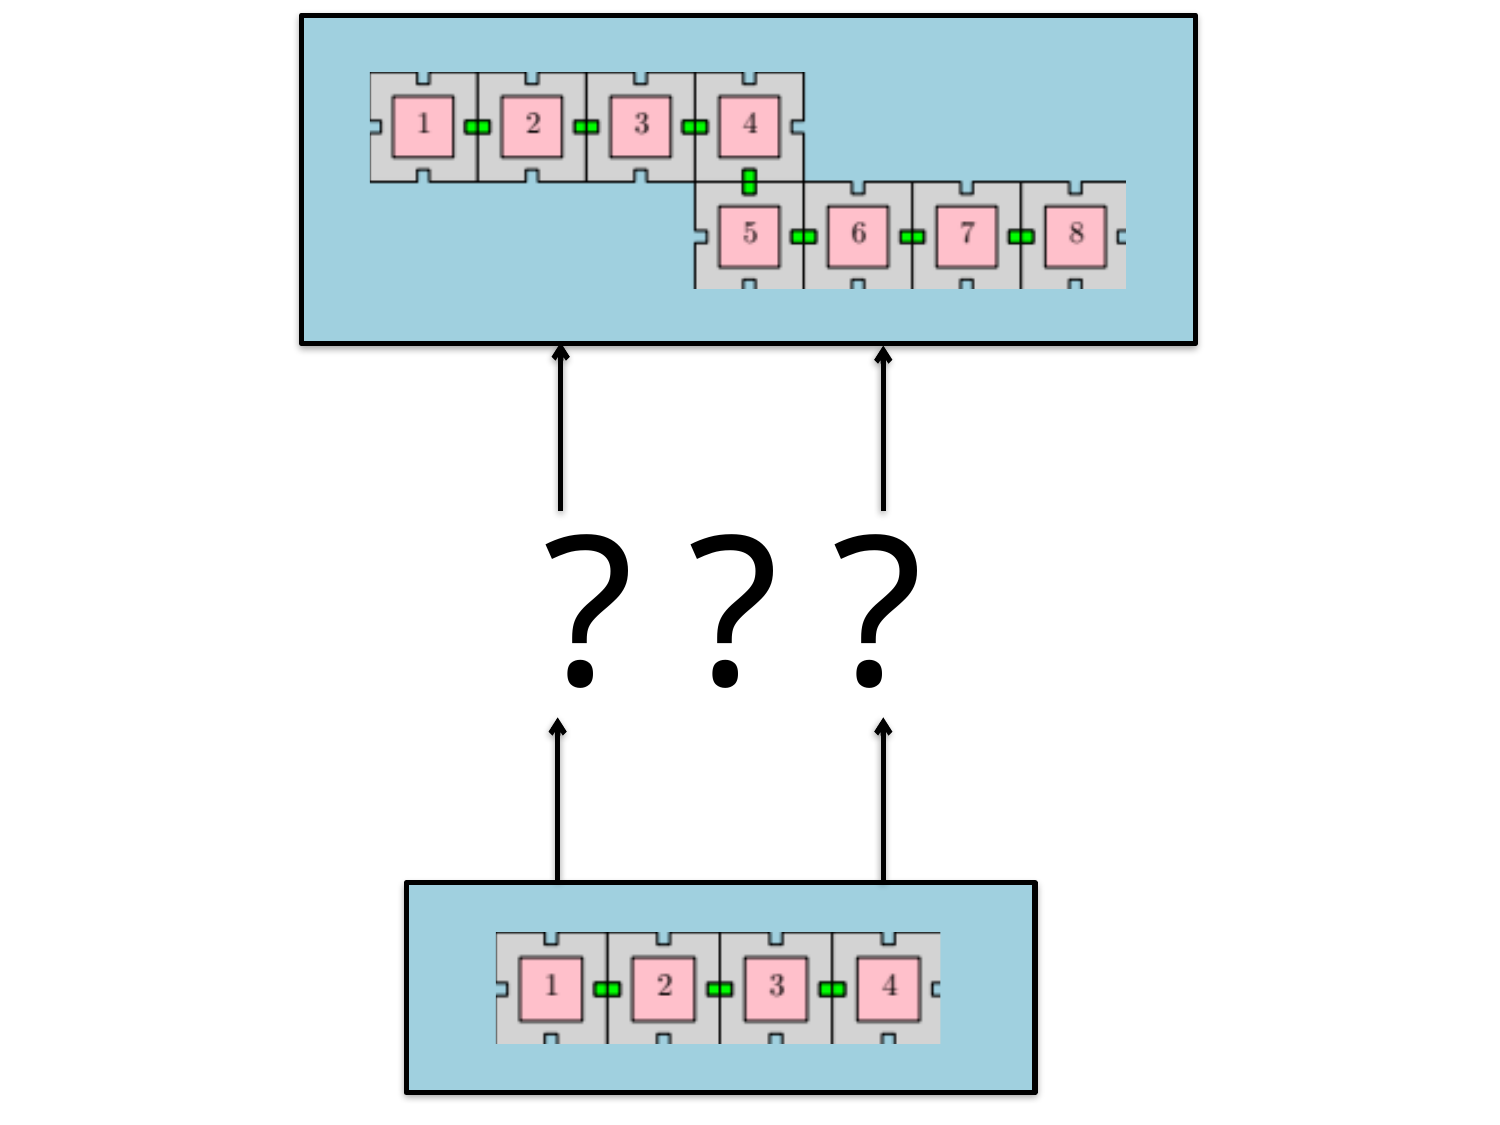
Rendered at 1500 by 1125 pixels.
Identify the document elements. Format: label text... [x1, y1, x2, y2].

text_box [301, 14, 1196, 344]
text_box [405, 882, 1036, 1094]
text_box ? ? ? [335, 469, 1132, 735]
picture [369, 71, 1127, 289]
